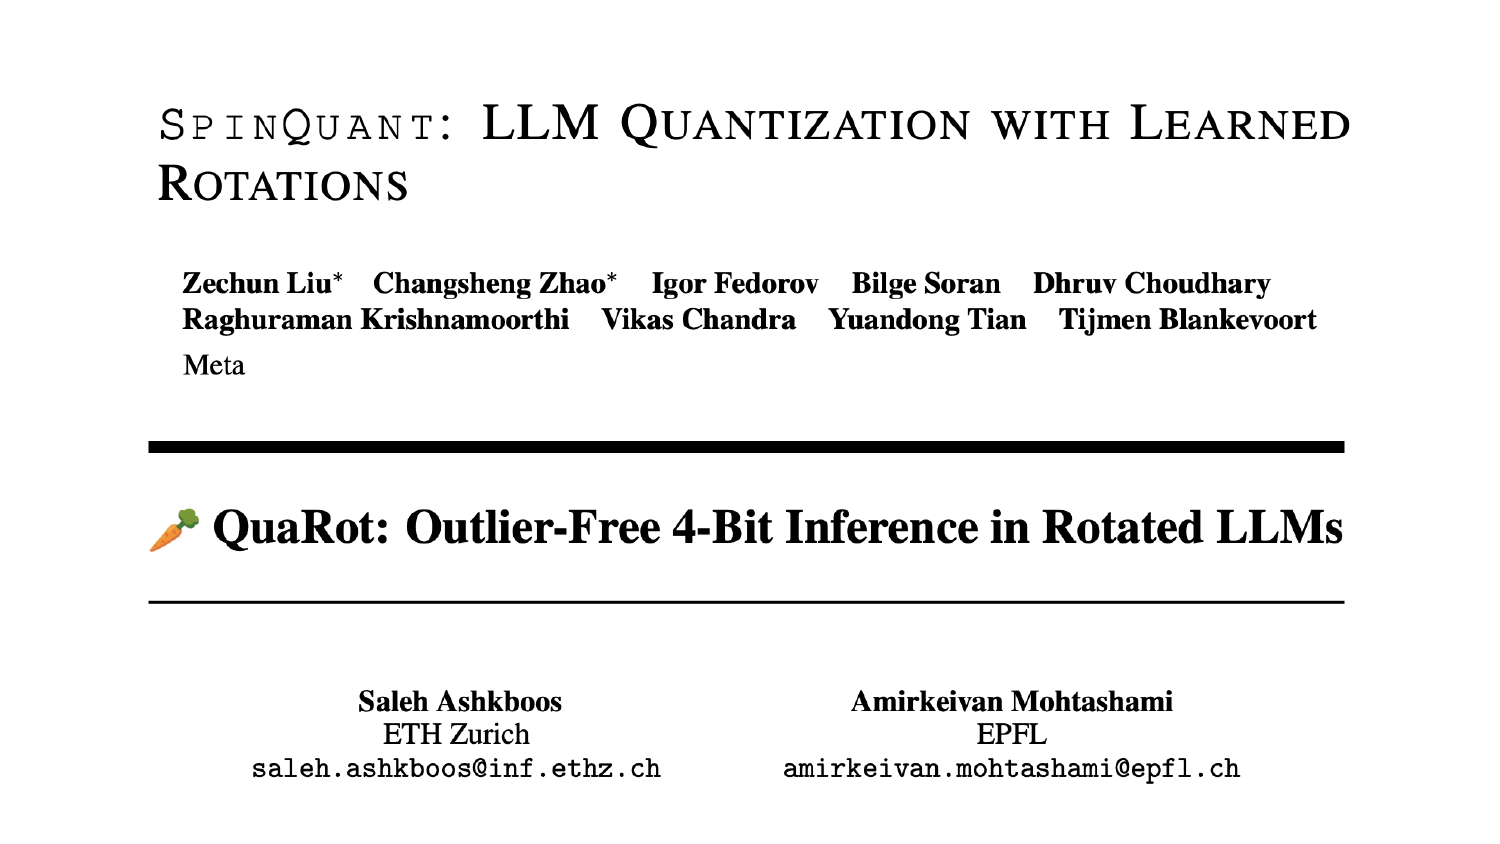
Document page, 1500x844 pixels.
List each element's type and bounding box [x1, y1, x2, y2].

picture [112, 59, 1388, 807]
